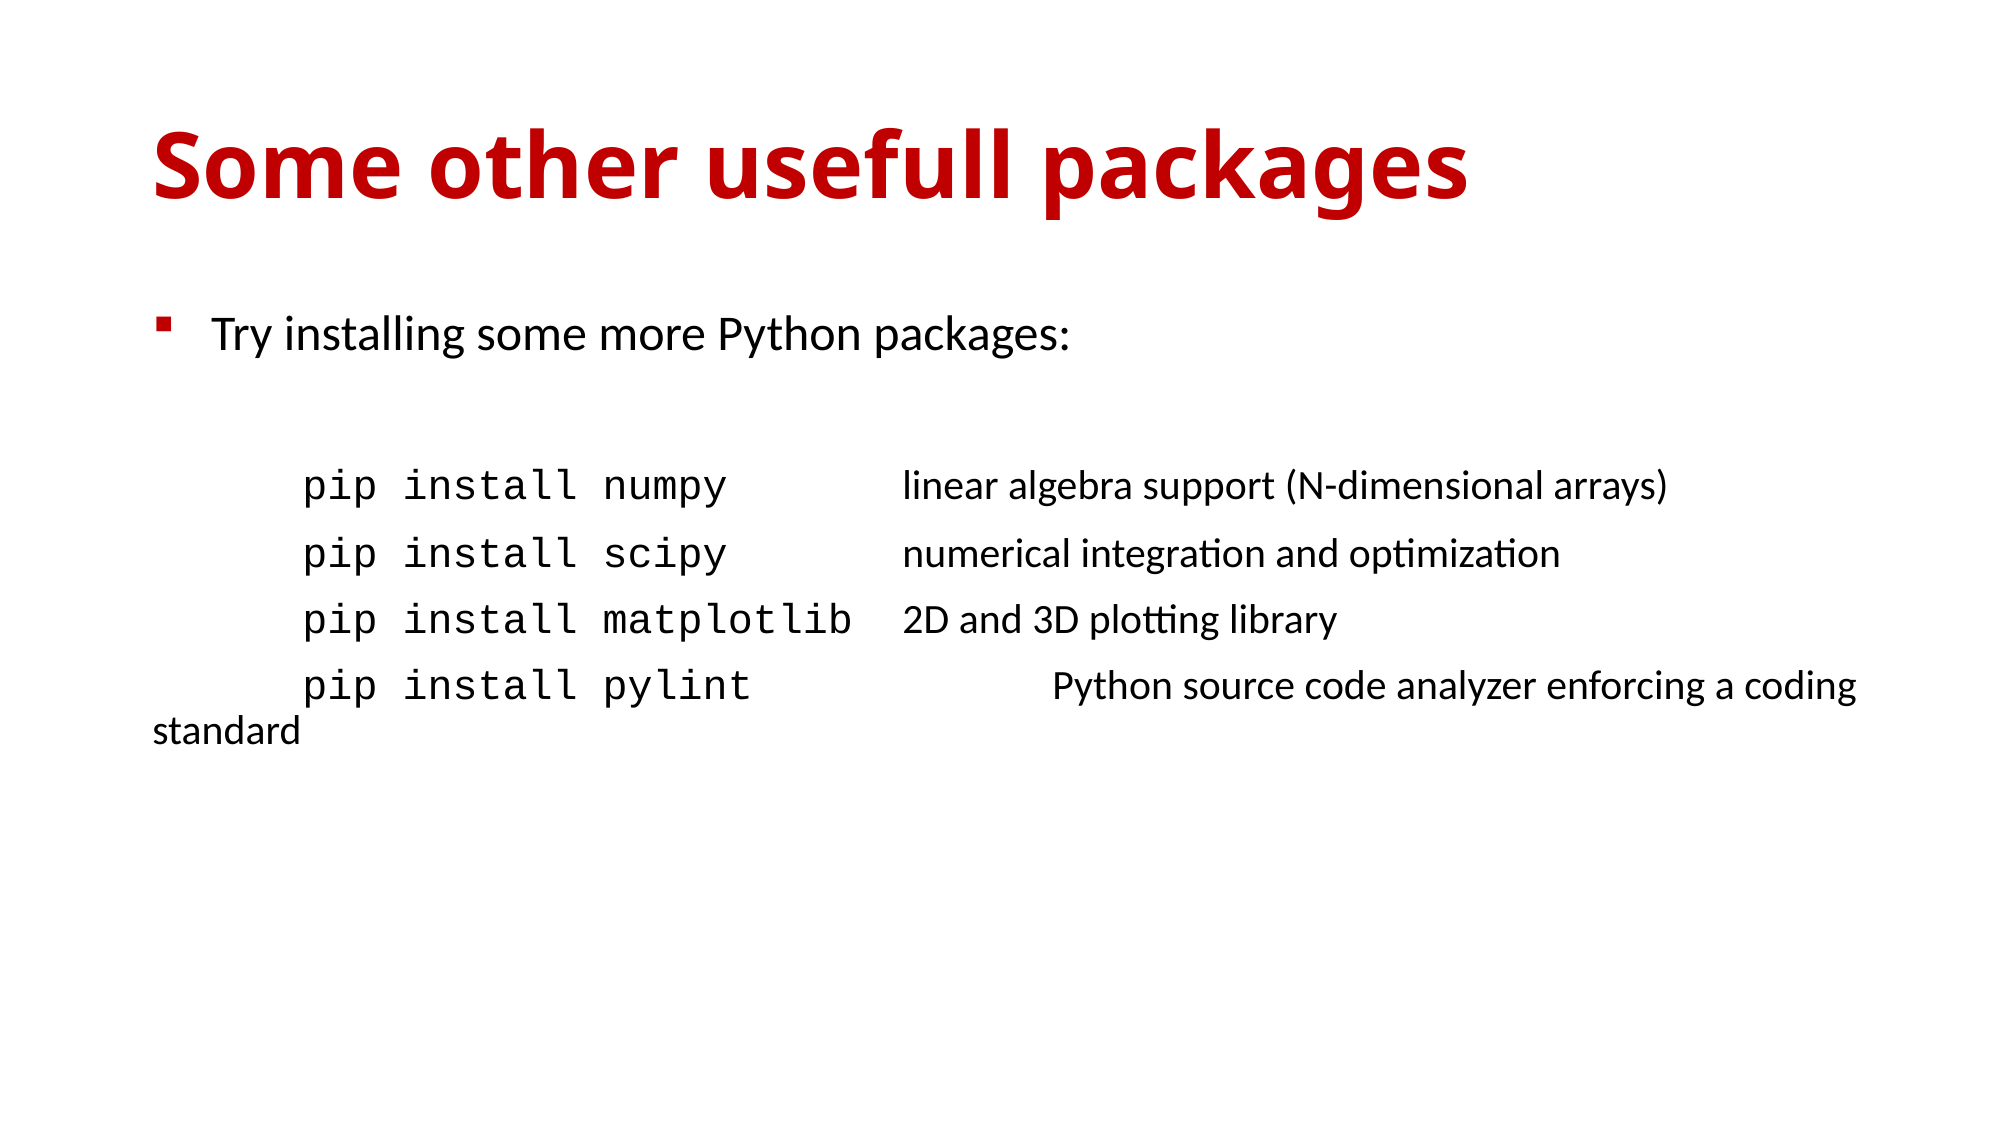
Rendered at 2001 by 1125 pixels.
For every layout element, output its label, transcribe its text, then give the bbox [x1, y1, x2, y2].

title Some other usefull packages [137, 59, 1863, 278]
list Try installing some more Python packages: pip install numpy linear algebra support (N-dimensional arrays) pip install scipy numerical integration and optimization pip install matplotlib 2D and 3D plotting library pip install pylint Python source code analyzer enforcing a coding standard [137, 299, 2000, 1014]
